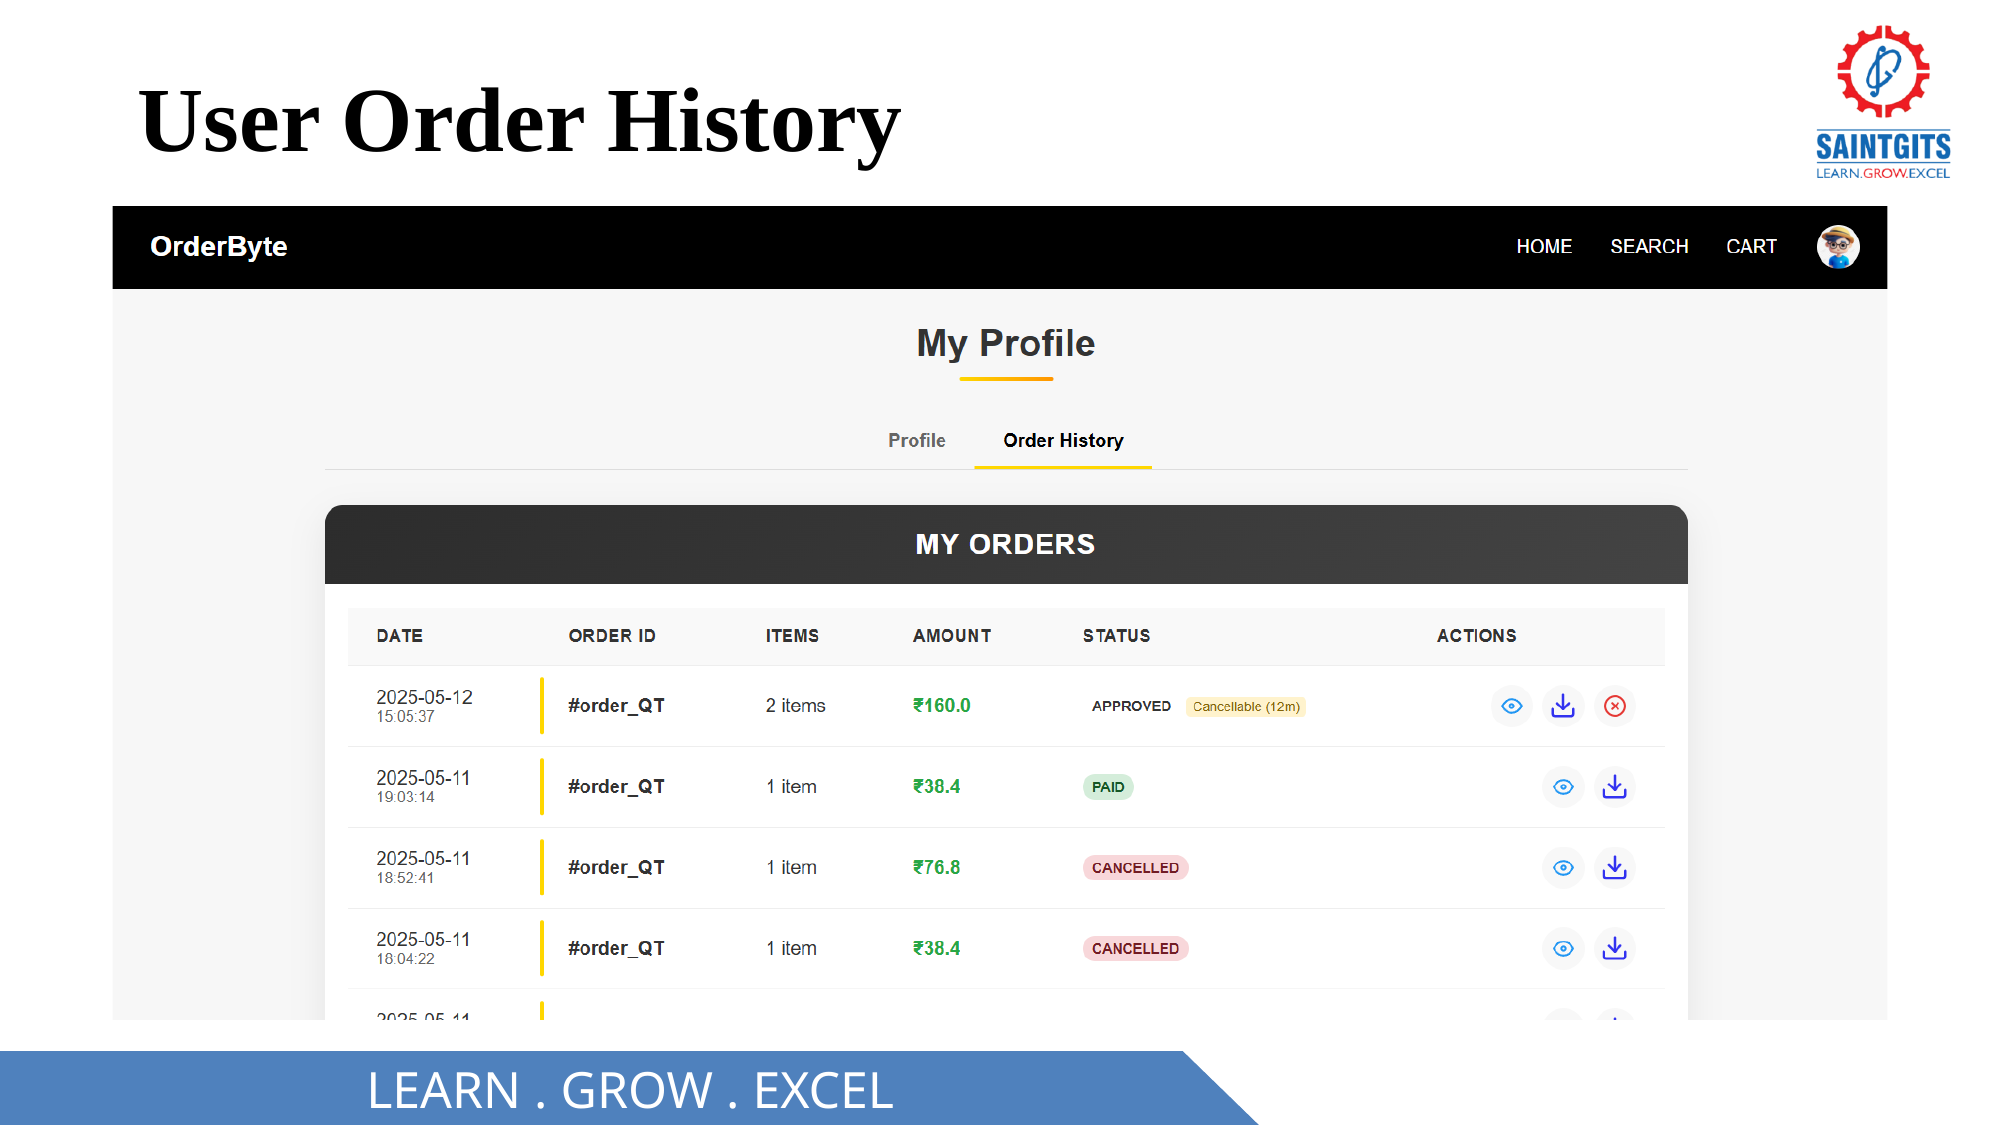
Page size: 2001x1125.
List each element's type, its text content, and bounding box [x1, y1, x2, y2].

picture [1816, 25, 1951, 179]
picture [112, 206, 1888, 1021]
text_box LEARN . GROW . EXCEL [0, 1051, 1259, 1125]
text_box User Order History [137, 59, 948, 176]
